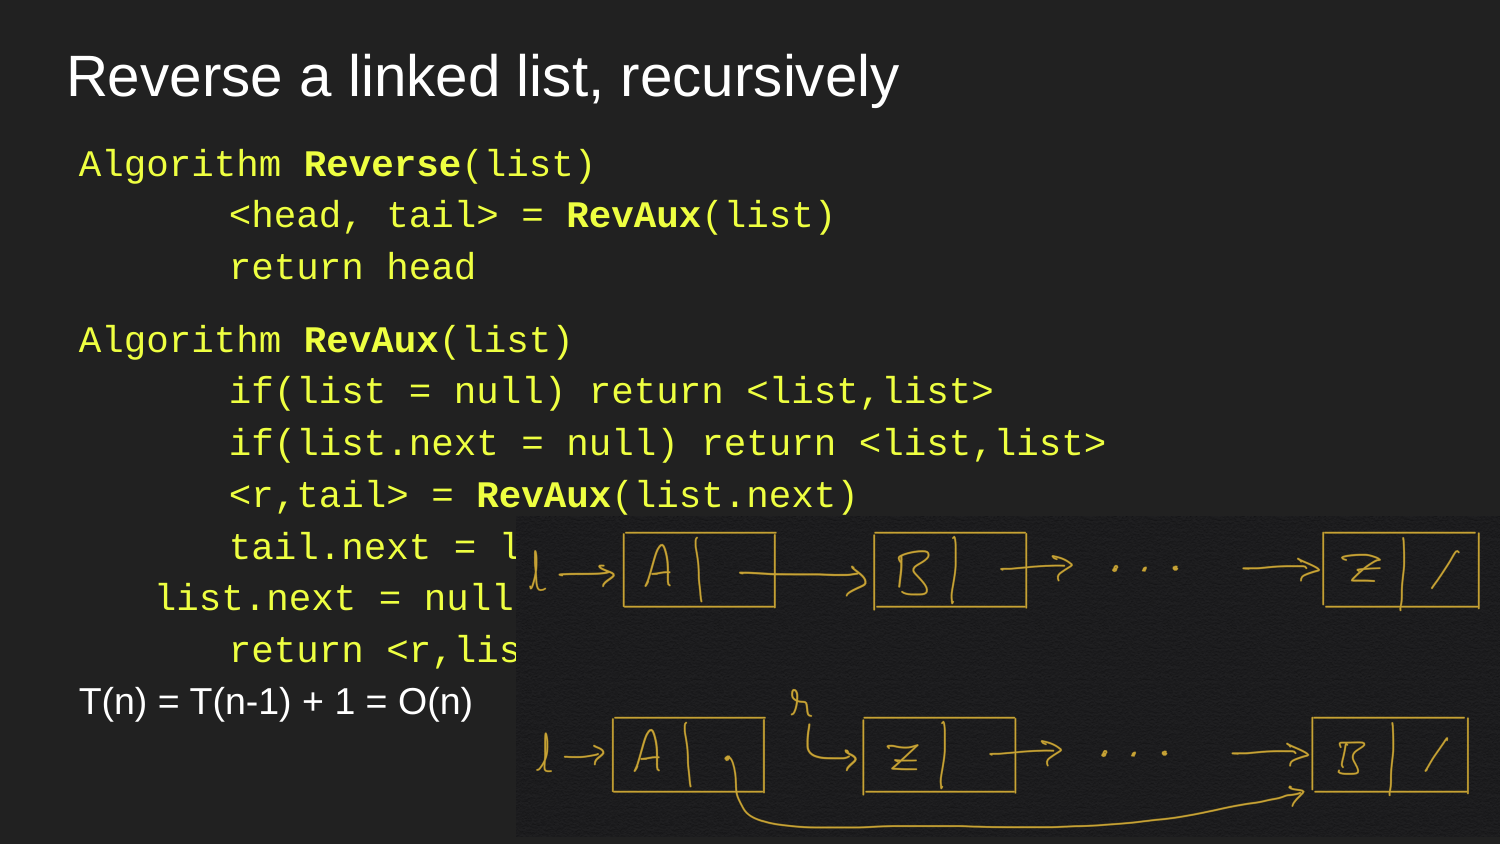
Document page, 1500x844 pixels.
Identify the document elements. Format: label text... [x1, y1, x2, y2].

title Reverse a linked list, recursively [51, 23, 1449, 117]
picture [516, 515, 1500, 837]
list Algorithm Reverse(list) <head, tail> = RevAux(list) return head Algorithm RevAux(list) if(list = null) return <list,list> if(list.next = null) return <list,list> <r,tail> = RevAux(list.next) tail.next = list list.next = null return <r,list> T(n) = T(n-1) + 1 = O(n) [63, 116, 1437, 766]
